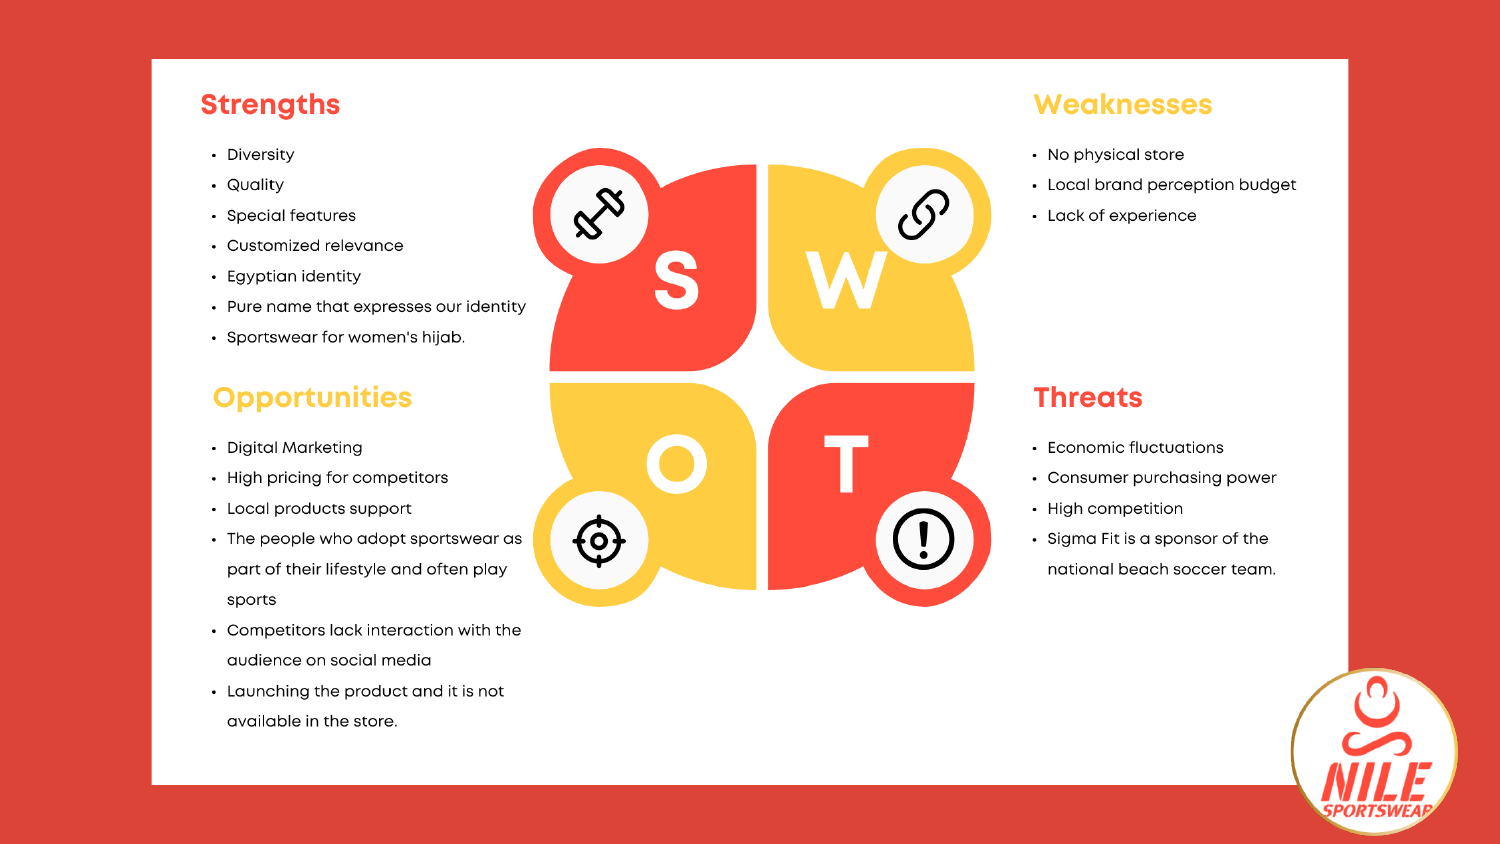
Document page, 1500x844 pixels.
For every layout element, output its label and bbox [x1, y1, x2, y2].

picture [151, 59, 1500, 844]
